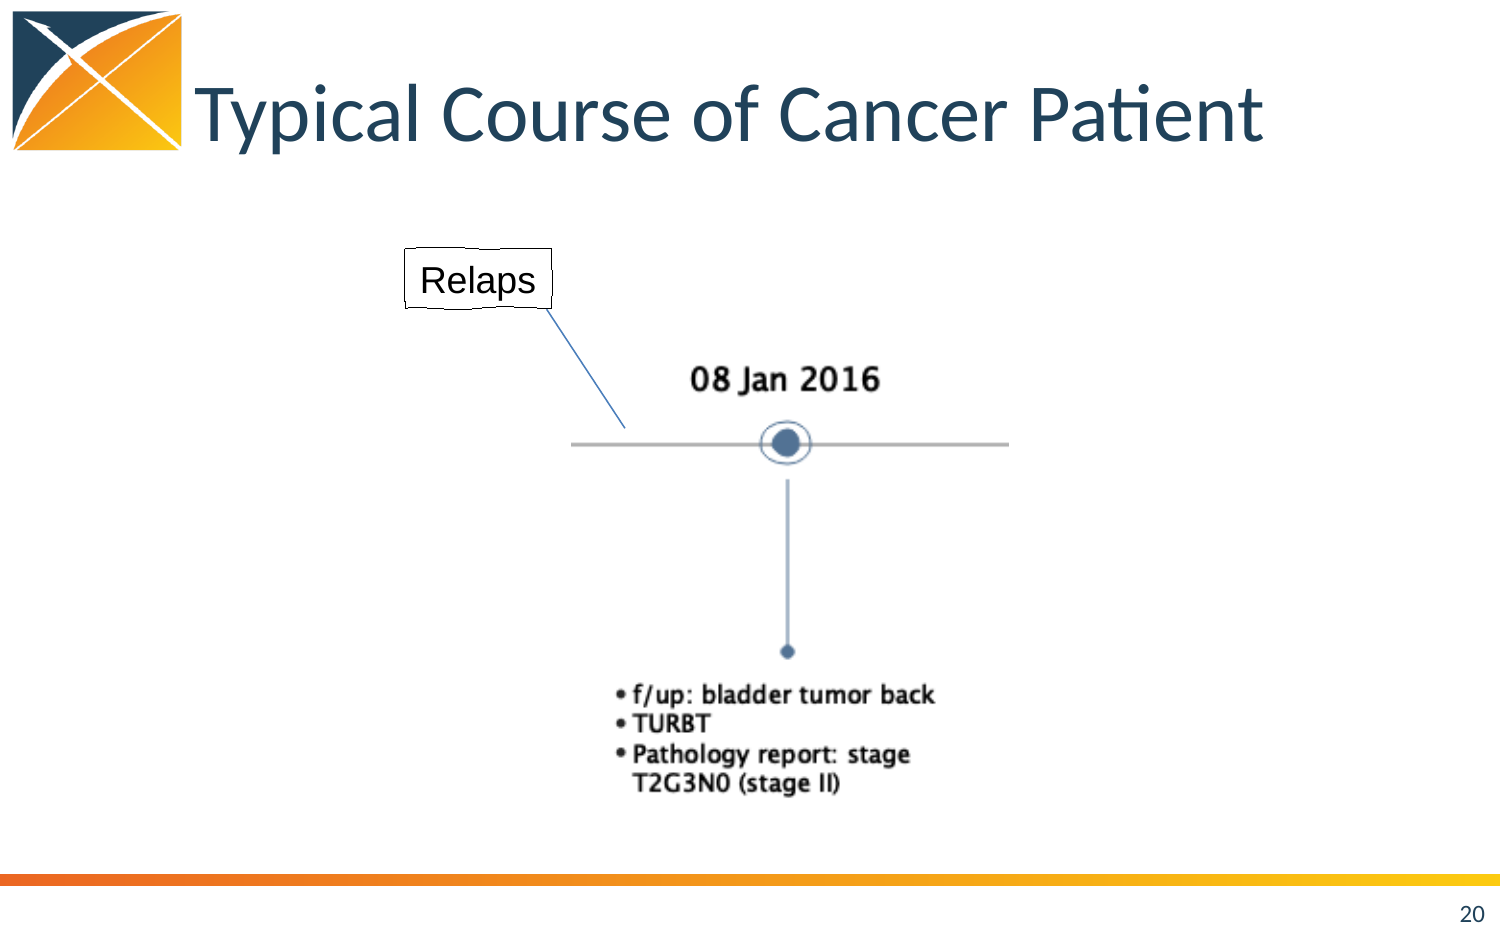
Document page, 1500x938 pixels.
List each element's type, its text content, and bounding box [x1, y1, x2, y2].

title Typical Course of Cancer Patient [179, 50, 1417, 166]
picture [571, 309, 1009, 869]
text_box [546, 309, 626, 429]
picture [0, 0, 206, 167]
text_box Relaps [404, 247, 553, 310]
slide_number 20 [1149, 887, 1500, 938]
